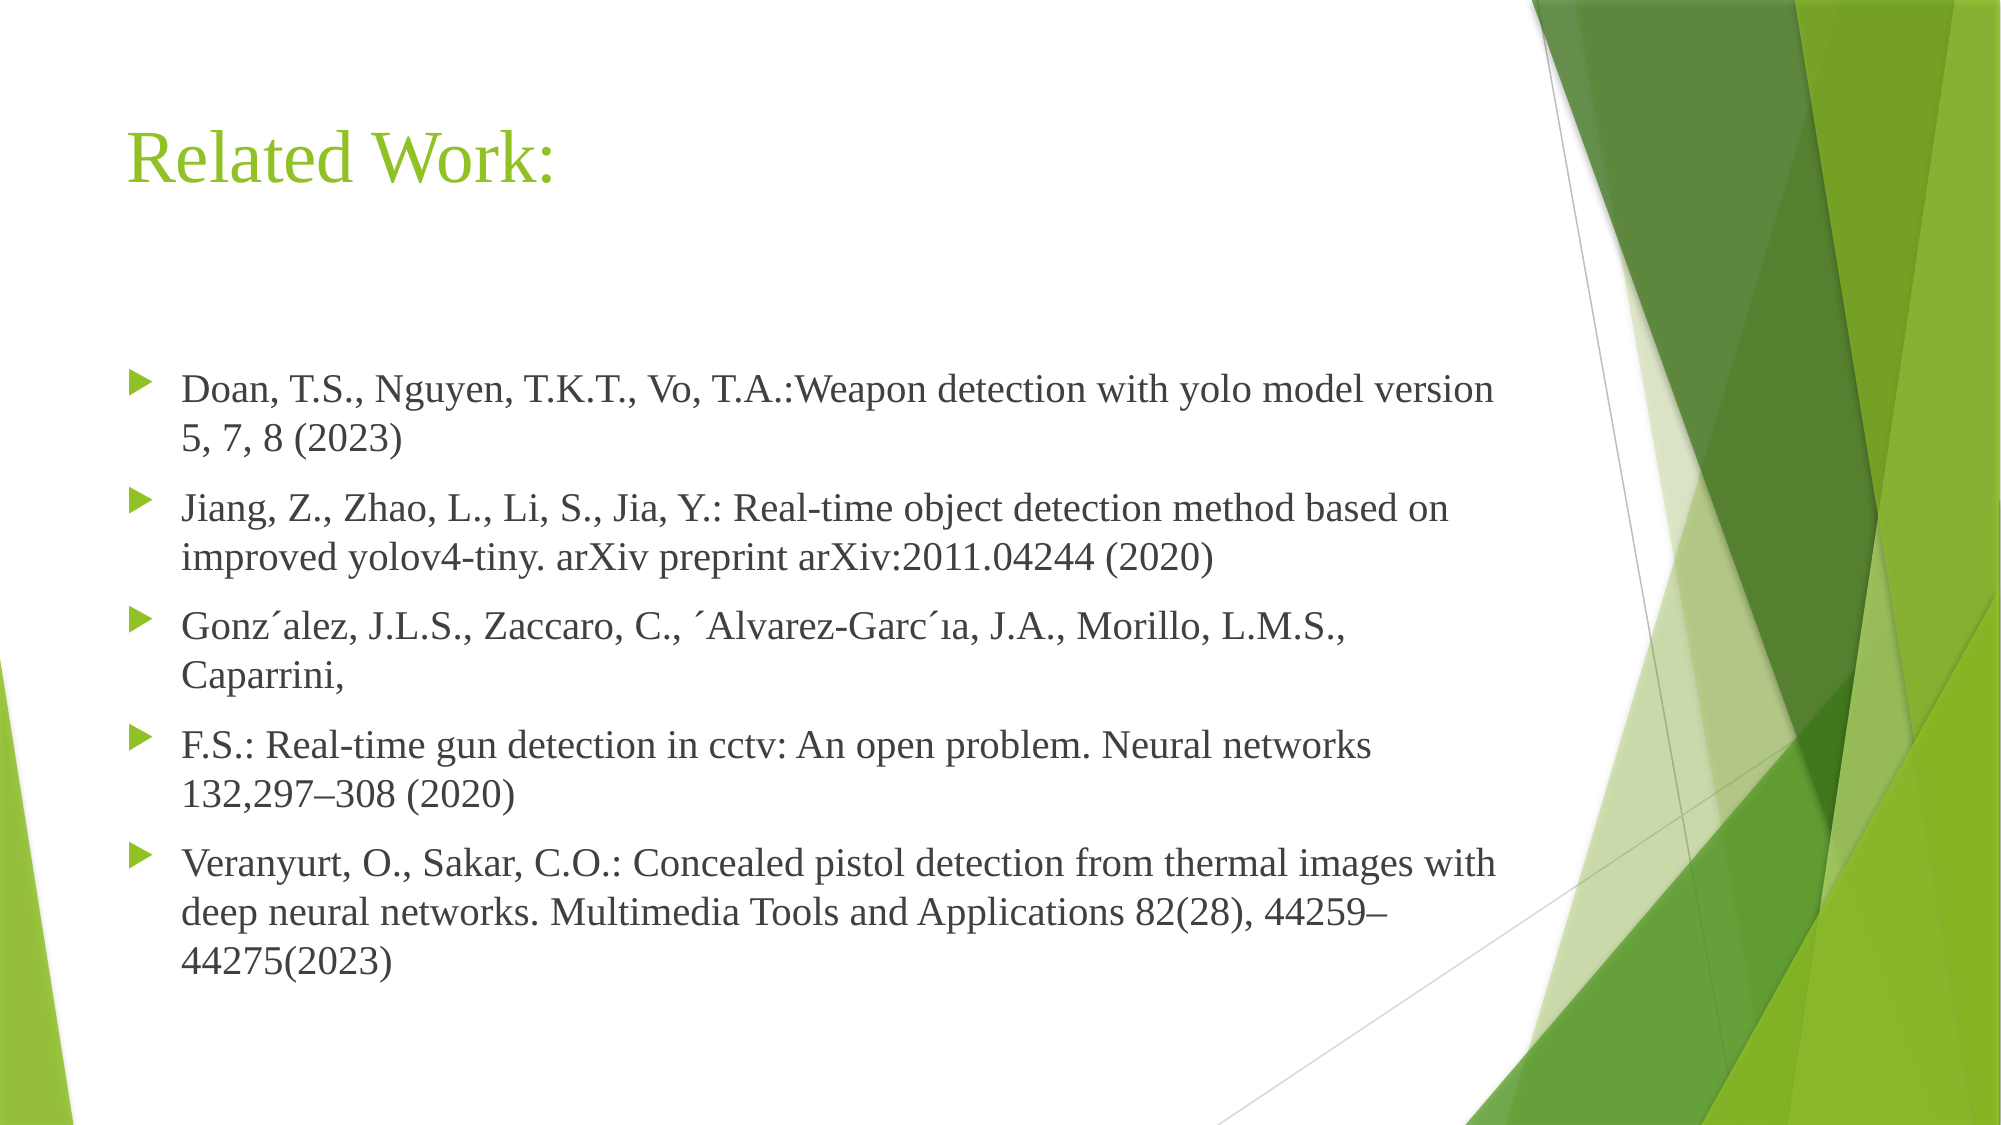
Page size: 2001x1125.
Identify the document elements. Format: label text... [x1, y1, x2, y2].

title Related Work: [111, 99, 1522, 317]
list Doan, T.S., Nguyen, T.K.T., Vo, T.A.:Weapon detection with yolo model version 5, 7, 8 (2023) Jiang, Z., Zhao, L., Li, S., Jia, Y.: Real-time object detection method based on improved yolov4-tiny. arXiv preprint arXiv:2011.04244 (2020) Gonz´alez, J.L.S., Zaccaro, C., ´Alvarez-Garc´ıa, J.A., Morillo, L.M.S., Caparrini, F.S.: Real-time gun detection in cctv: An open problem. Neural networks 132,297–308 (2020) Veranyurt, O., Sakar, C.O.: Concealed pistol detection from thermal images with deep neural networks. Multimedia Tools and Applications 82(28), 44259–44275(2023) [111, 354, 1522, 992]
